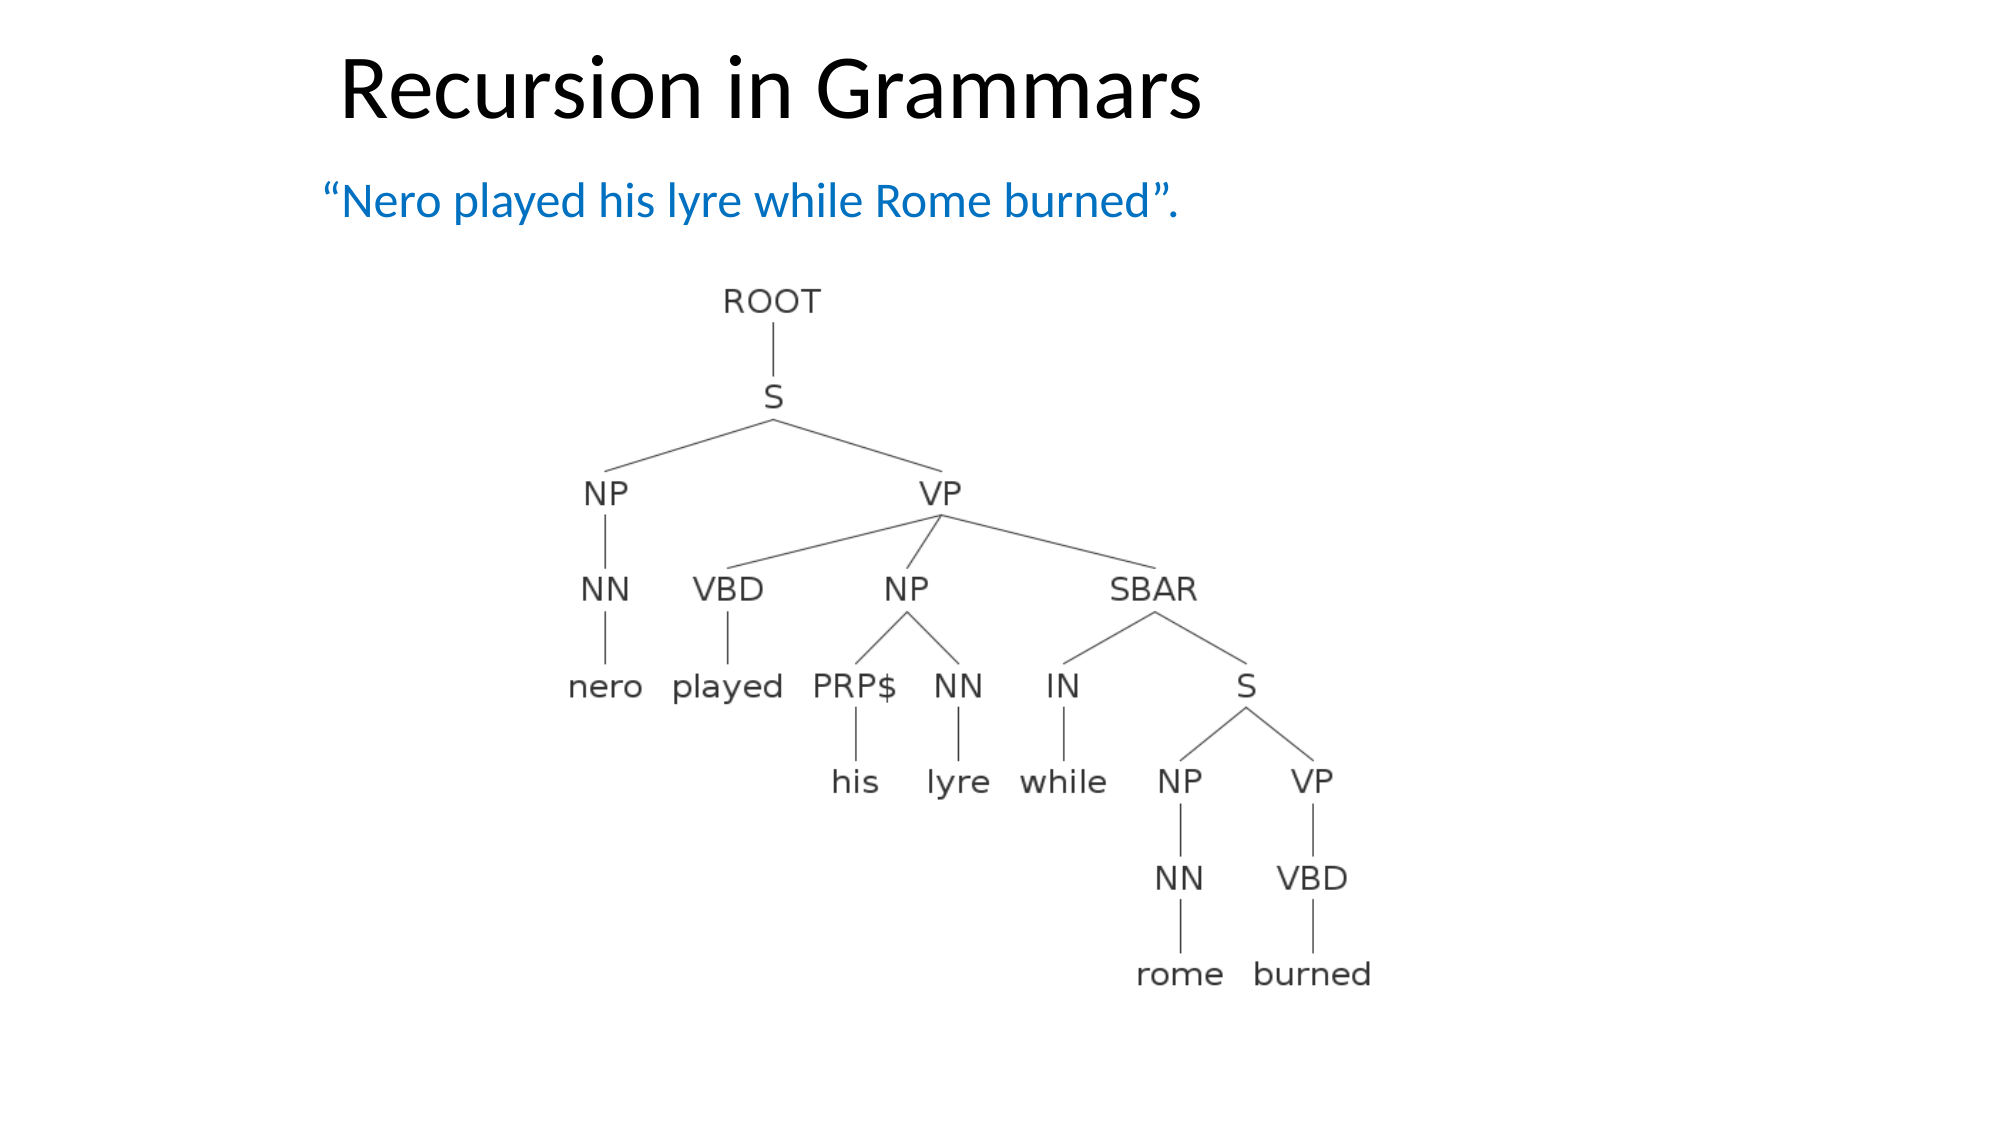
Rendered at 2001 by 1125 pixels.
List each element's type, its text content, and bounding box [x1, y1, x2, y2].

title Recursion in Grammars [324, 23, 1675, 155]
picture [546, 278, 1392, 998]
list “Nero played his lyre while Rome burned”. [305, 166, 1704, 1014]
